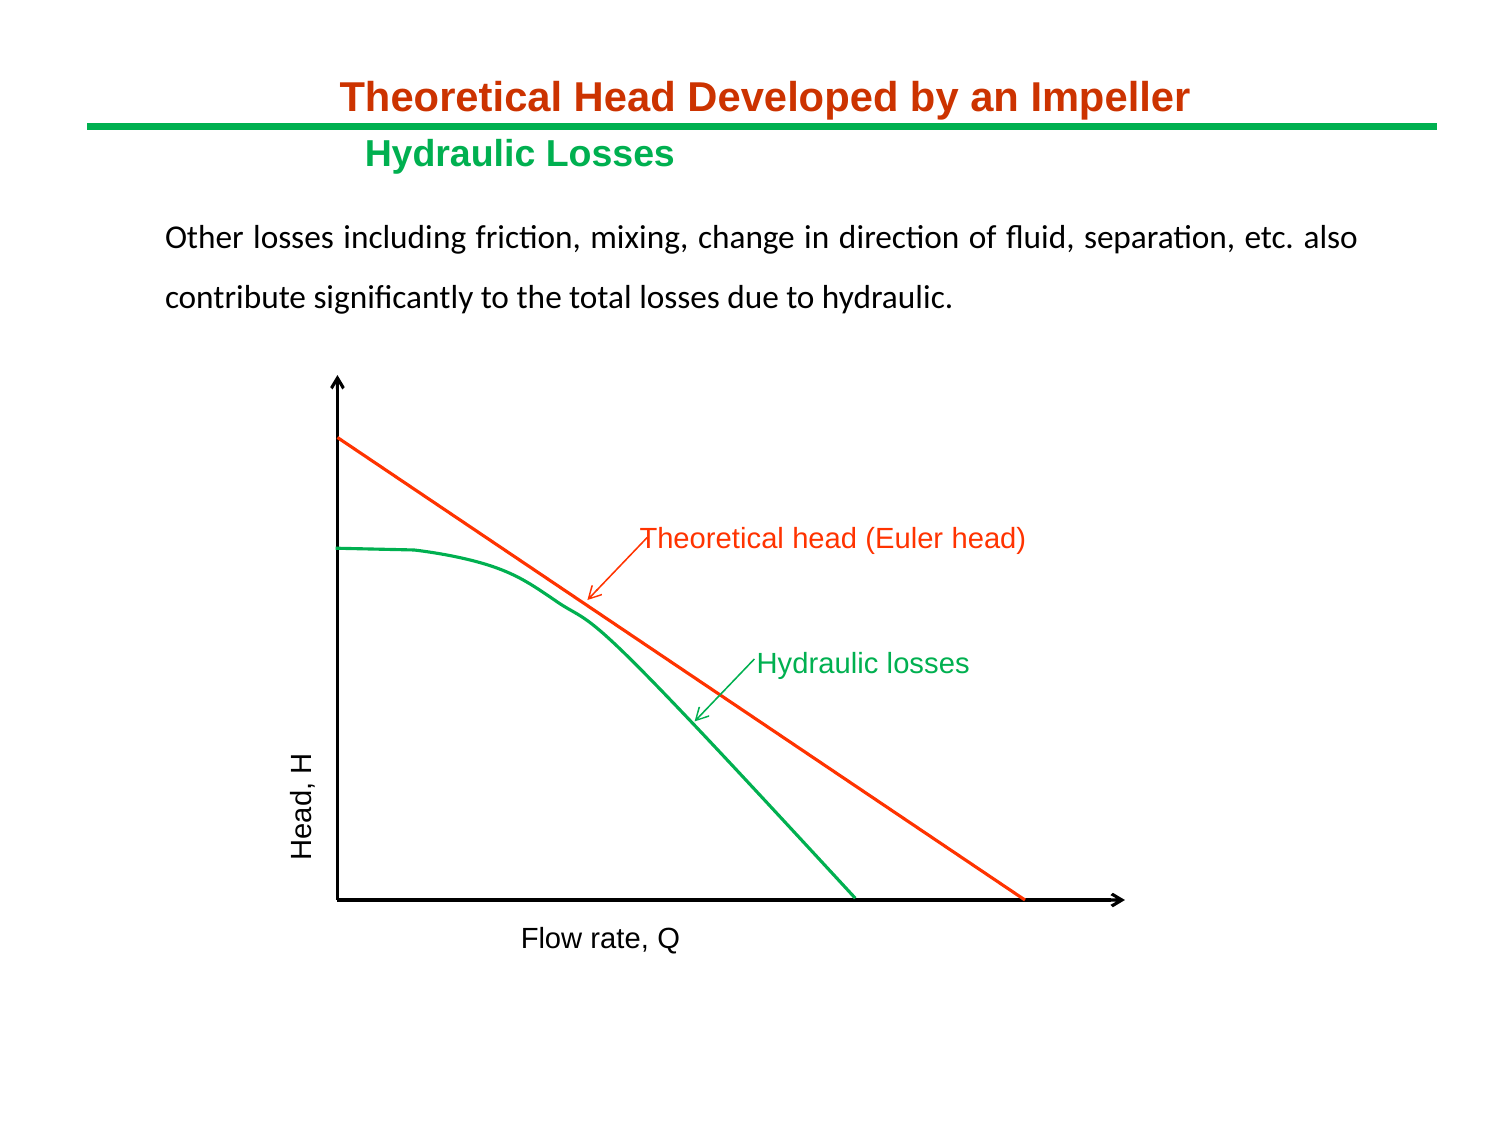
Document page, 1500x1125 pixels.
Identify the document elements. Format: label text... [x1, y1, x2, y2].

text_box Hydraulic Losses [350, 128, 1213, 182]
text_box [274, 374, 1192, 963]
subtitle Other losses including friction, mixing, change in direction of fluid, separation, etc. also contribute significantly to the total losses due to hydraulic. [150, 187, 1375, 1075]
text_box Theoretical Head Developed by an Impeller [324, 62, 1238, 126]
